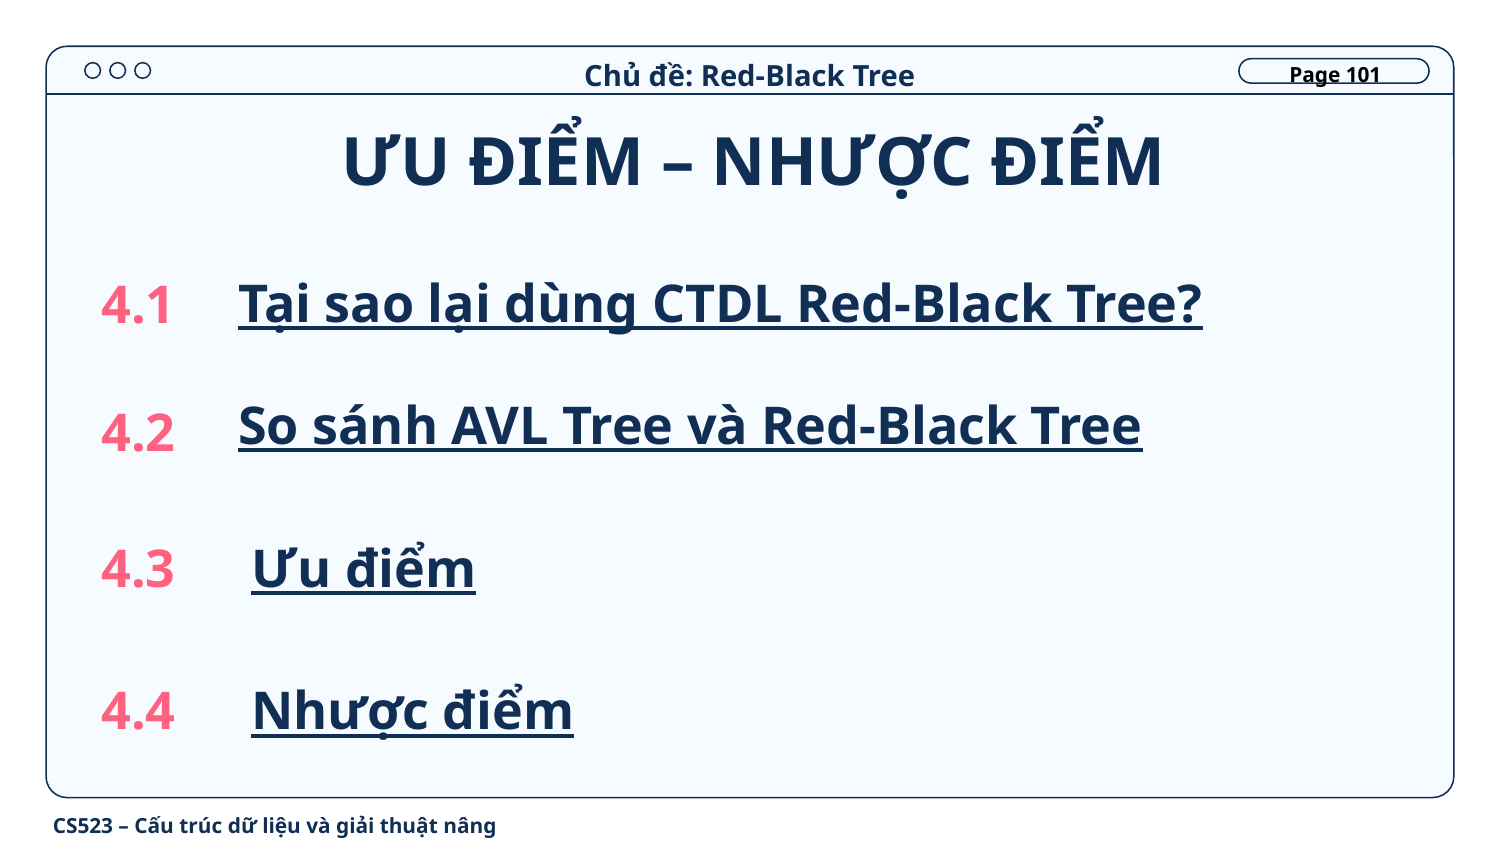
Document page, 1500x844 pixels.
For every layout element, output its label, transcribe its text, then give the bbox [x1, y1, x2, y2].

text_box Ưu điểm [236, 488, 1414, 613]
title So sánh AVL Tree và Red-Black Tree [223, 354, 1401, 479]
text_box Tại sao lại dùng CTDL Red-Black Tree? [223, 223, 1401, 348]
text_box Nhược điểm [236, 631, 1414, 756]
text_box Page 101 [1274, 53, 1398, 94]
text_box 4.3 [86, 503, 224, 613]
text_box 4.2 [86, 367, 224, 477]
text_box 4.4 [86, 645, 224, 756]
text_box Chủ đề: Red-Black Tree [569, 41, 931, 75]
title 4.1 [86, 239, 224, 349]
text_box CS523 – Cấu trúc dữ liệu và giải thuật nâng cao [37, 797, 542, 844]
text_box ƯU ĐIỂM – NHƯỢC ĐIỂM [51, 75, 1457, 214]
